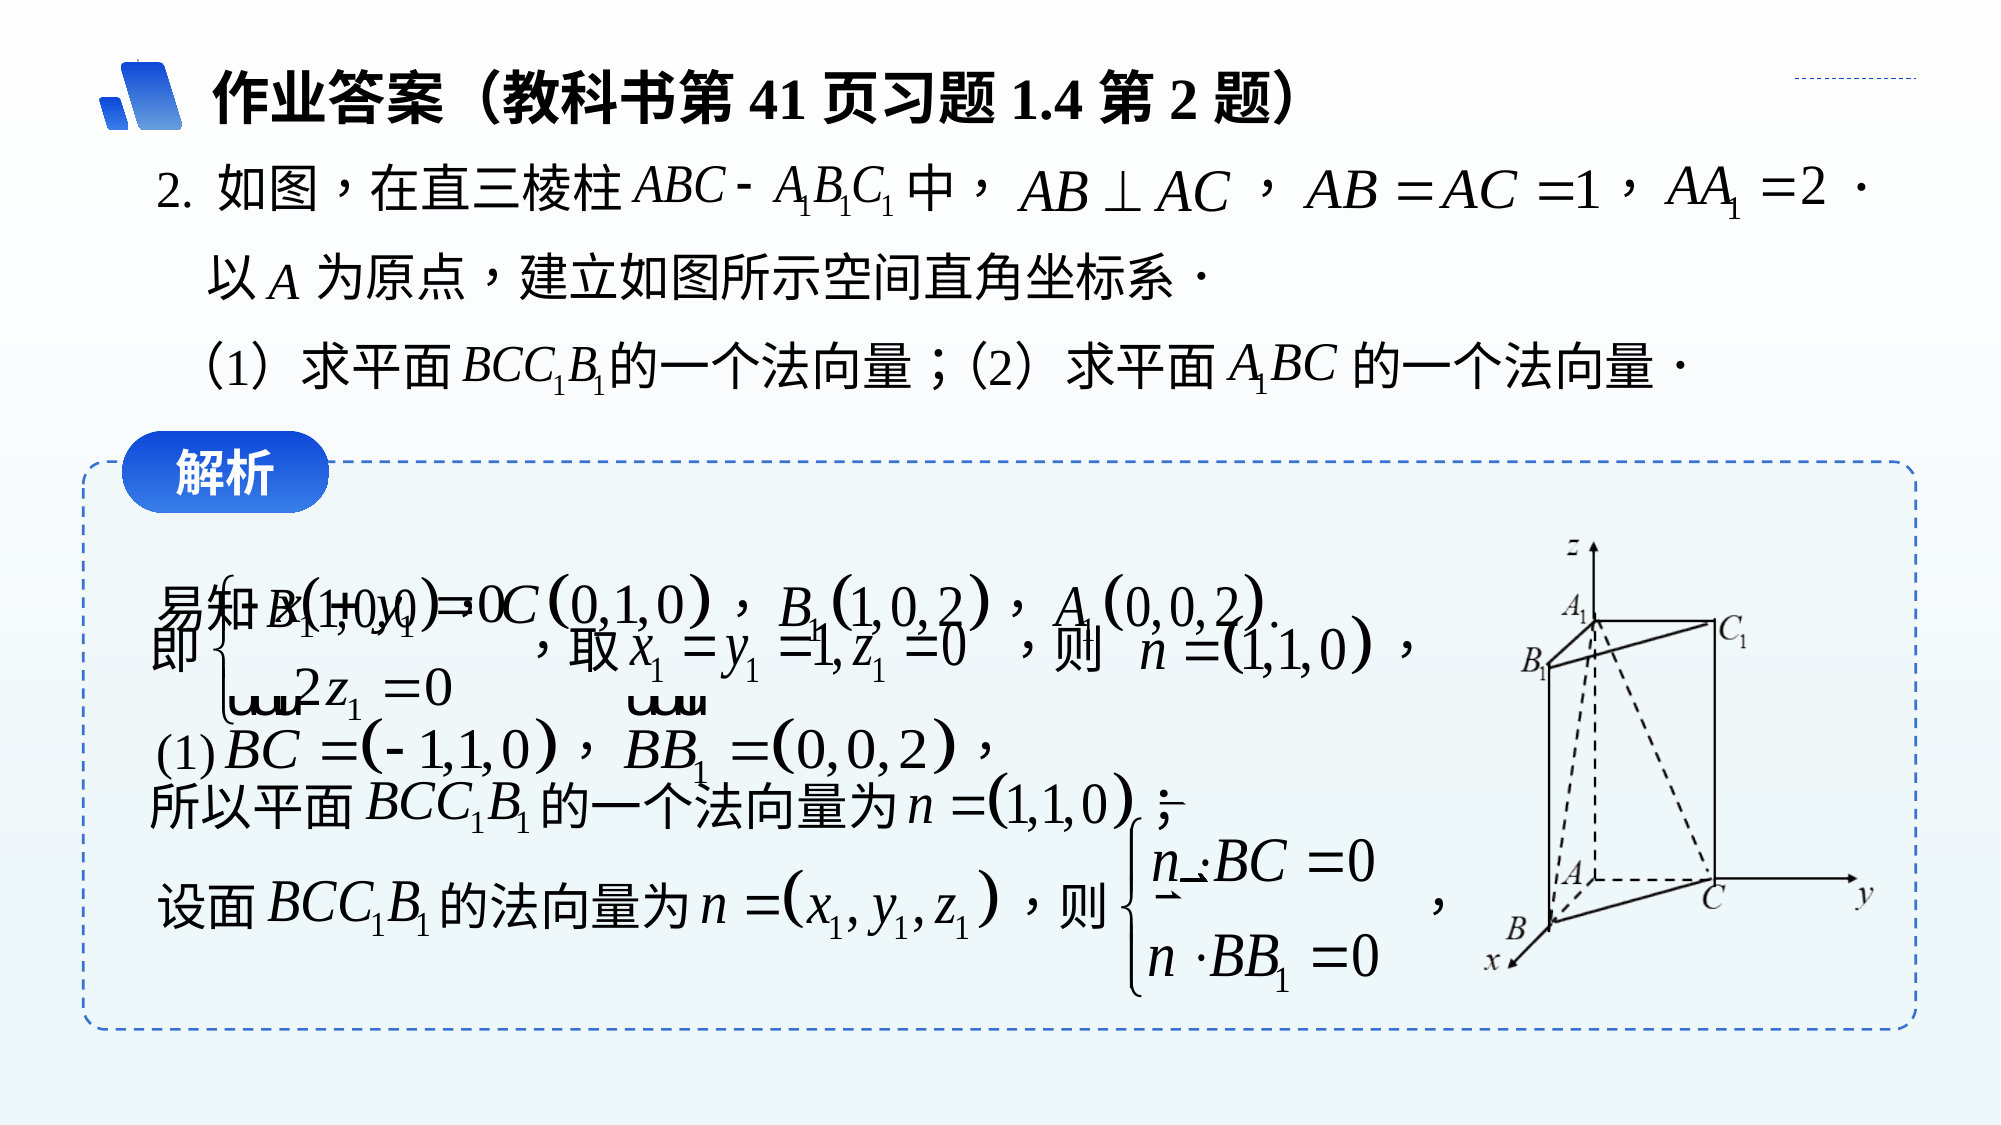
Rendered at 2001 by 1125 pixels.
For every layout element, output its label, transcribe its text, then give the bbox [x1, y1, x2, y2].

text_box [156, 858, 1736, 1013]
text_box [99, 53, 1395, 140]
text_box [82, 460, 1917, 1031]
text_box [156, 148, 2000, 422]
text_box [149, 562, 1753, 858]
text_box 解析 [121, 429, 331, 514]
picture [1431, 512, 1900, 982]
text_box [0, 0, 2000, 1125]
